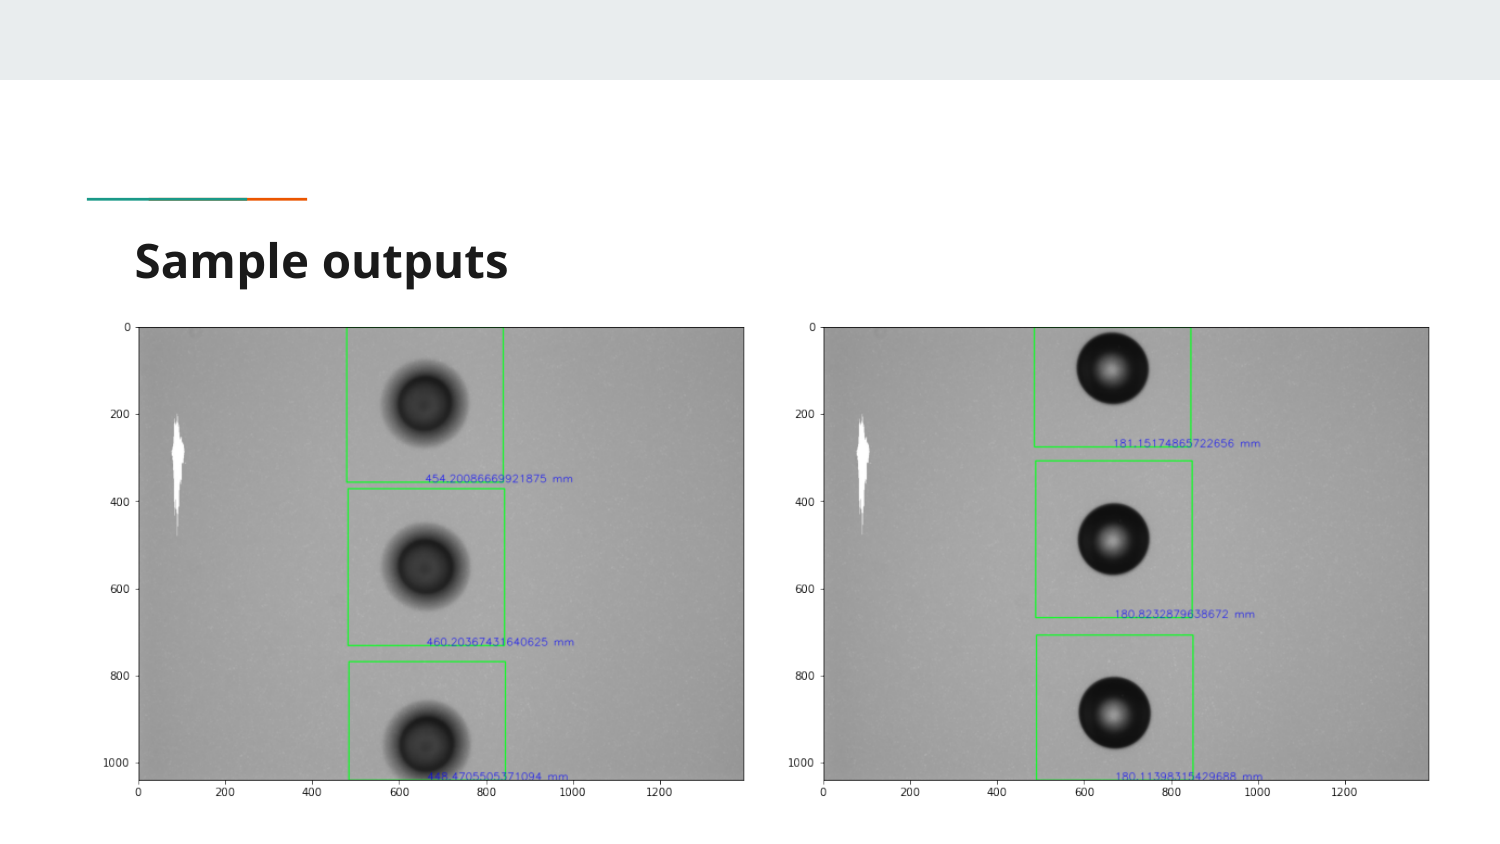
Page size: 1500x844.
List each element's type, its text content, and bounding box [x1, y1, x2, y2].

title Sample outputs [119, 216, 1381, 305]
picture [95, 315, 751, 806]
picture [779, 315, 1435, 806]
